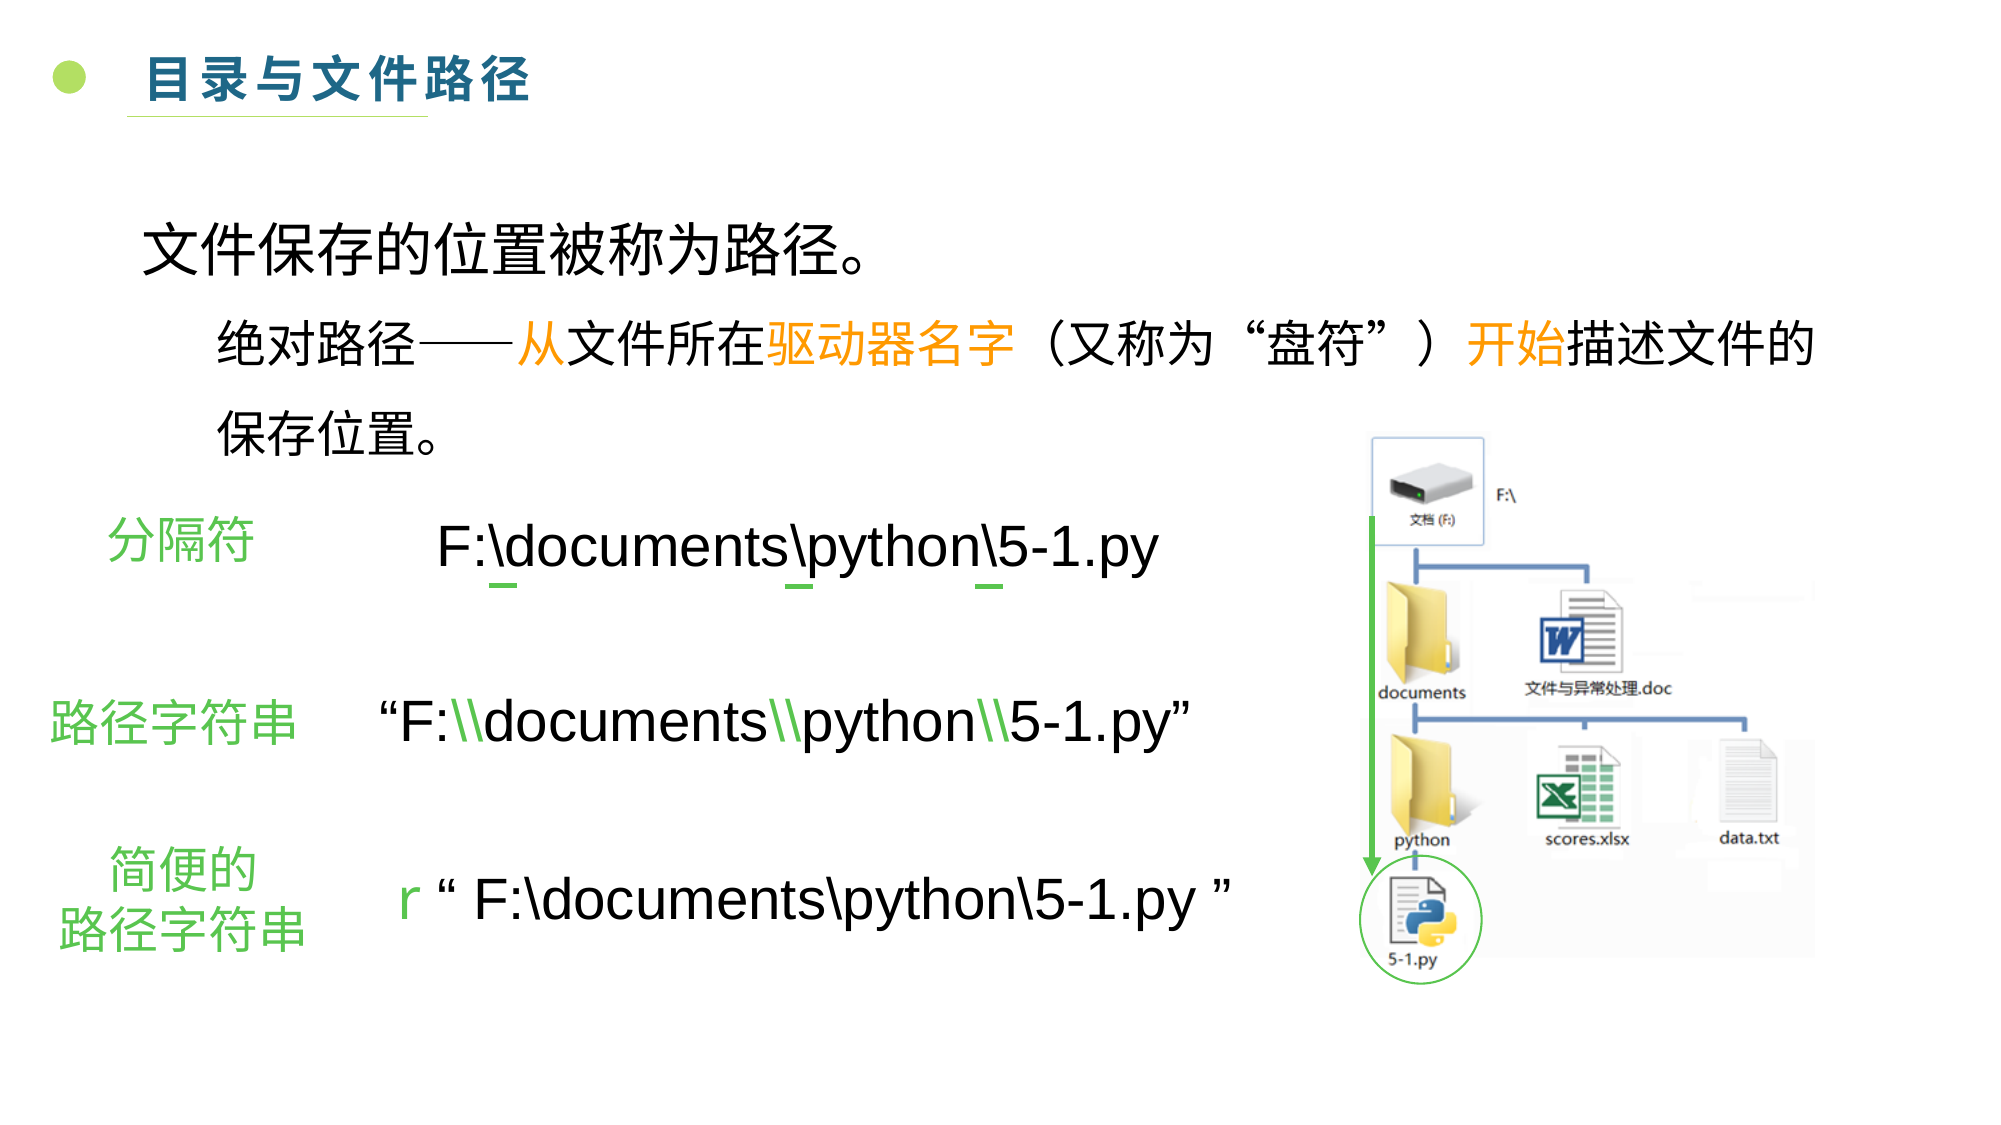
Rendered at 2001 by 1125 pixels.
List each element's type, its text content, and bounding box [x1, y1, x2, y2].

text_box 简便的 路径字符串 [31, 842, 336, 955]
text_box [27, 33, 1097, 116]
text_box 分隔符 [64, 507, 300, 569]
text_box [1393, 978, 1449, 985]
picture [1360, 431, 1815, 978]
text_box 文件保存的位置被称为路径。 绝对路径——从文件所在驱动器名字（又称为“盘符”）开始描述文件的保存位置。 [51, 170, 1835, 471]
text_box “F:\\documents\\python\\5-1.py” [364, 675, 1207, 761]
text_box r “ F:\documents\python\5-1.py ” [382, 854, 1249, 939]
text_box F:\documents\python\5-1.py [421, 500, 1176, 586]
text_box 路径字符串 [22, 691, 327, 753]
